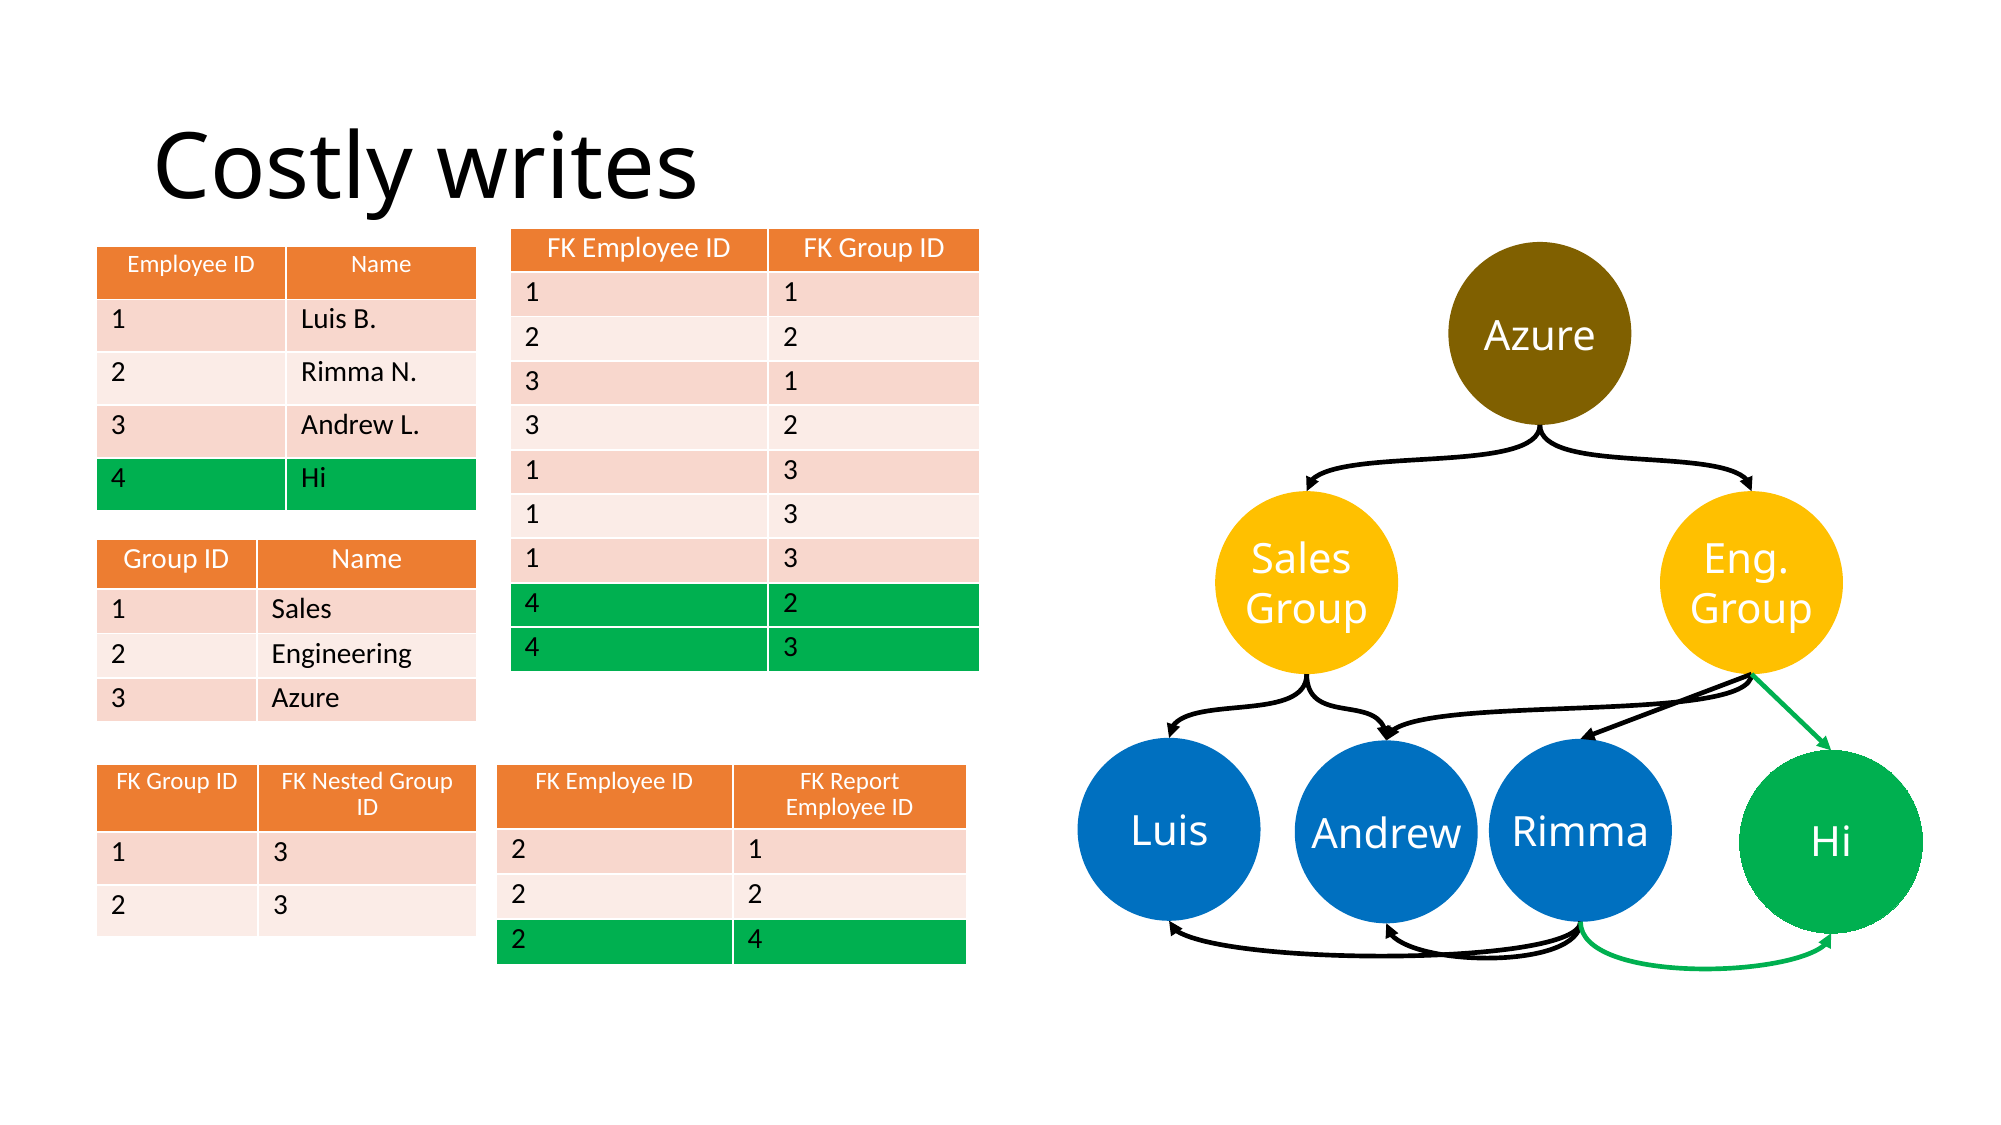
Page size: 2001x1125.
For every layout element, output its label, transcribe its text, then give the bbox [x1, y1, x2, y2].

table_header Group ID [97, 540, 256, 588]
table_header FK Nested Group ID [259, 765, 476, 831]
table_cell 3 [97, 679, 256, 721]
title Costly writes [137, 59, 1863, 278]
table_cell 2 [769, 584, 979, 626]
text_box [1679, 491, 1828, 532]
table_cell 3 [259, 886, 476, 936]
table_cell 1 [734, 830, 966, 873]
text_box Andrew [1376, 806, 1466, 857]
table_cell 3 [259, 833, 476, 884]
table_cell 3 [769, 628, 979, 671]
text_box [1230, 491, 1383, 532]
table_cell 3 [769, 495, 979, 537]
table_cell 4 [511, 628, 767, 671]
table_header Name [287, 247, 476, 299]
table_cell 1 [97, 300, 285, 351]
table_cell Engineering [258, 634, 476, 677]
text_box [1294, 748, 1374, 923]
table_cell 3 [769, 539, 979, 582]
table_header FK Report Employee ID [734, 765, 966, 828]
table_cell 2 [97, 353, 285, 404]
table_cell 4 [734, 920, 966, 964]
text_box Hi [1751, 815, 1911, 866]
text_box Eng. Group [1671, 532, 1832, 633]
table_cell 2 [97, 634, 256, 677]
text_box [1387, 539, 1399, 627]
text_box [1535, 524, 1602, 890]
table_header Name [258, 540, 476, 588]
table_cell 3 [97, 406, 285, 457]
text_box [1205, 637, 1270, 775]
table_cell 2 [734, 875, 966, 918]
table_cell 1 [511, 539, 767, 582]
text_box Luis [1089, 804, 1249, 855]
table_cell 1 [769, 362, 979, 404]
text_box [1739, 750, 1923, 934]
table_cell Azure [258, 679, 476, 721]
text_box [1313, 667, 1380, 748]
table_header FK Group ID [769, 229, 979, 271]
text_box [1488, 741, 1672, 922]
table_cell 1 [97, 833, 257, 884]
table_cell 2 [511, 317, 767, 360]
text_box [1751, 674, 1832, 751]
table_cell 3 [511, 406, 767, 449]
table_cell 4 [511, 584, 767, 626]
table_cell 2 [769, 317, 979, 360]
table_cell 2 [497, 875, 732, 918]
table_cell Sales [258, 590, 476, 633]
table_header FK Group ID [97, 765, 257, 831]
table_header FK Employee ID [511, 229, 767, 271]
table_cell Andrew L. [287, 406, 476, 457]
text_box [1215, 537, 1227, 628]
table_header FK Employee ID [497, 765, 732, 828]
text_box [1376, 740, 1478, 924]
table_cell 2 [497, 920, 732, 964]
text_box Azure [1460, 308, 1620, 359]
text_box [1675, 633, 1828, 674]
table_cell 2 [497, 830, 732, 873]
table_cell 3 [511, 362, 767, 404]
table_cell Hi [287, 459, 476, 510]
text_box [1390, 341, 1457, 575]
table_cell Rimma N. [287, 353, 476, 404]
table_cell 1 [511, 273, 767, 316]
table_cell 2 [769, 406, 979, 449]
text_box [1448, 241, 1632, 425]
table_cell Luis B. [287, 300, 476, 351]
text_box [1612, 352, 1679, 564]
table_cell 2 [97, 886, 257, 936]
table_cell 1 [769, 273, 979, 316]
table_cell 3 [769, 451, 979, 493]
text_box [1077, 737, 1261, 921]
text_box [1832, 539, 1843, 627]
table_header Employee ID [97, 247, 285, 299]
text_box [1230, 633, 1384, 675]
table_cell 4 [97, 459, 285, 510]
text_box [1602, 674, 1751, 739]
table_cell 1 [511, 451, 767, 493]
table_cell 1 [97, 590, 256, 633]
text_box Andrew [1306, 806, 1374, 857]
text_box Rimma [1602, 805, 1660, 856]
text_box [1700, 802, 1712, 1053]
text_box [1660, 564, 1671, 627]
text_box Rimma [1500, 805, 1535, 856]
table_cell 1 [511, 495, 767, 537]
text_box Sales Group [1227, 532, 1387, 633]
